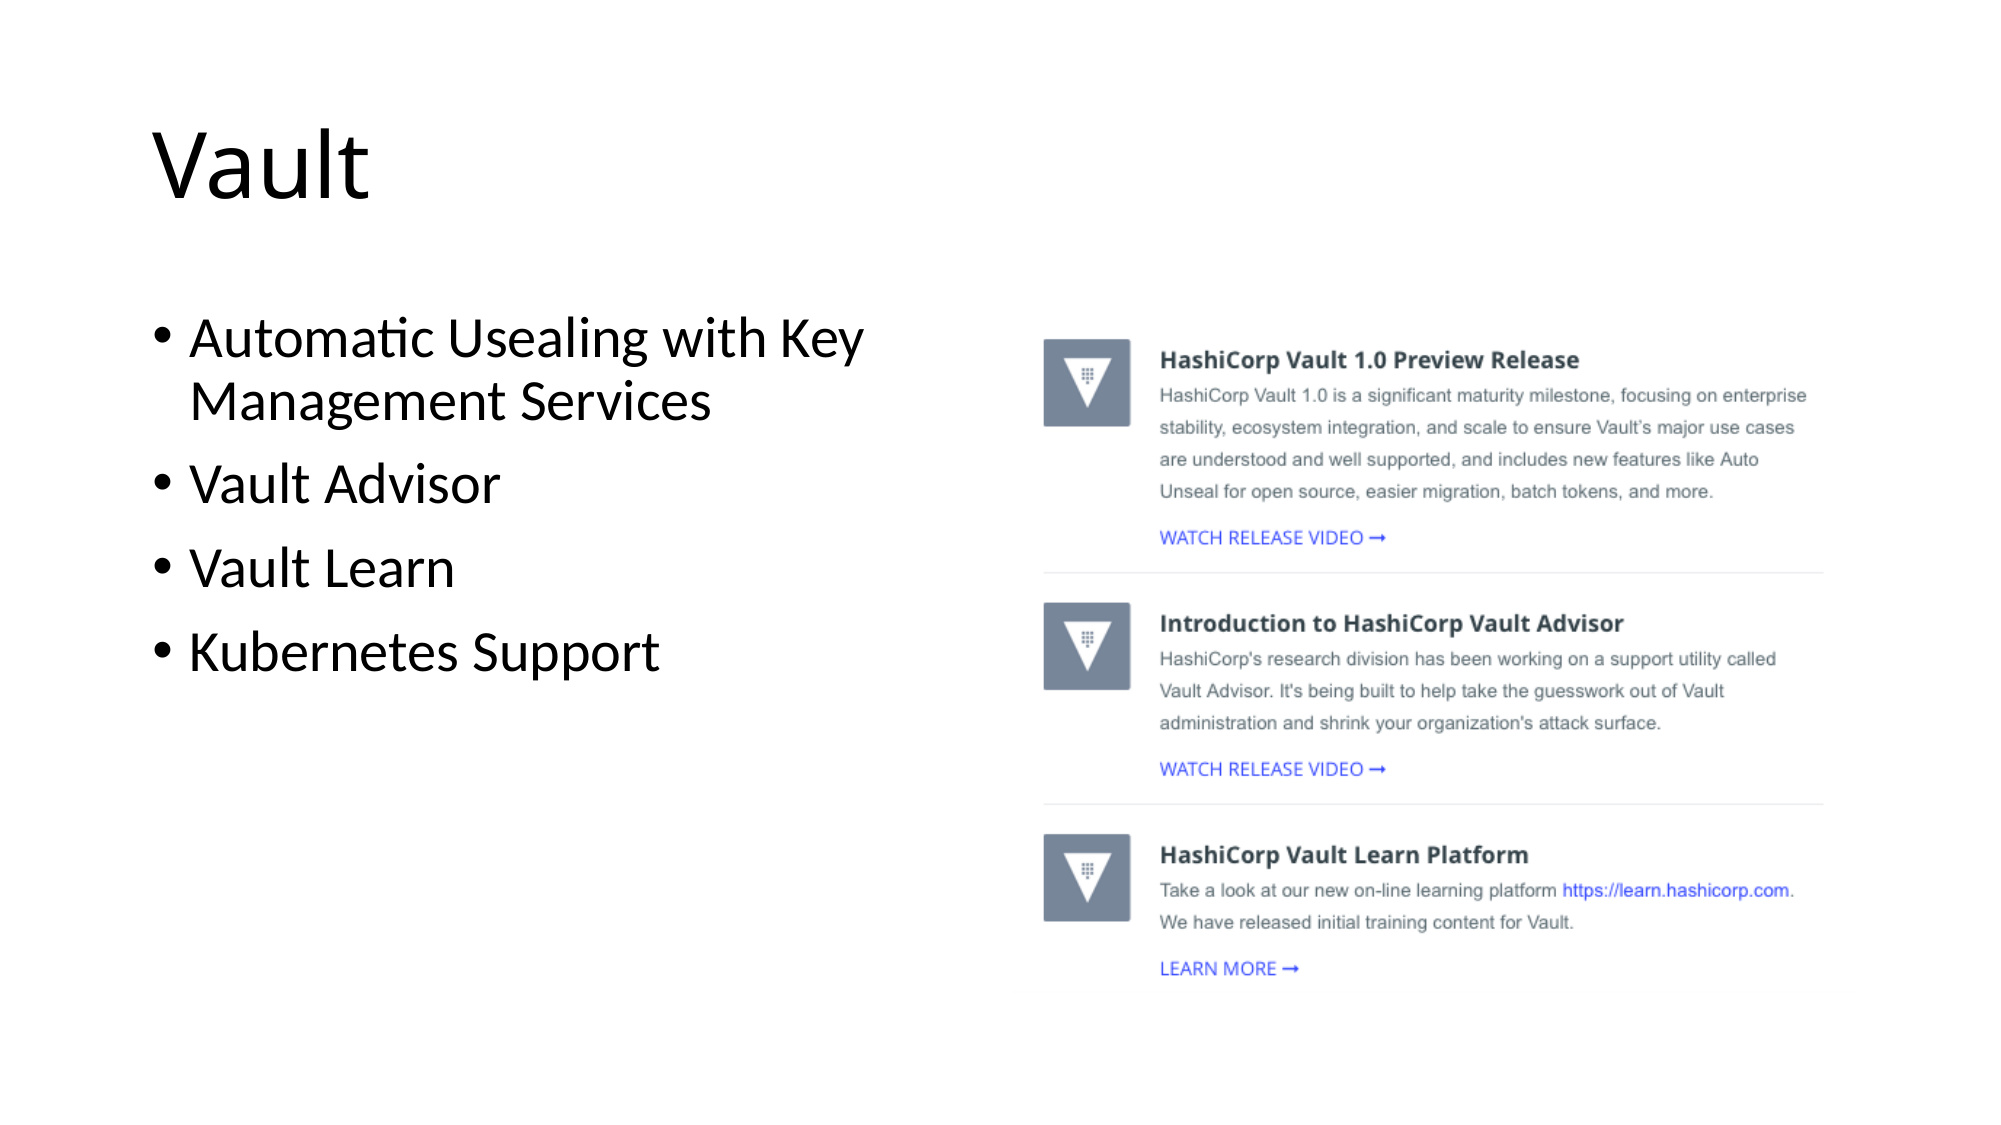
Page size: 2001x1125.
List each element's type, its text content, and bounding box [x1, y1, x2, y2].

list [1012, 319, 1863, 993]
list Automatic Usealing with Key Management Services Vault Advisor Vault Learn Kubernetes Support [137, 299, 988, 1014]
title Vault [137, 59, 1863, 278]
